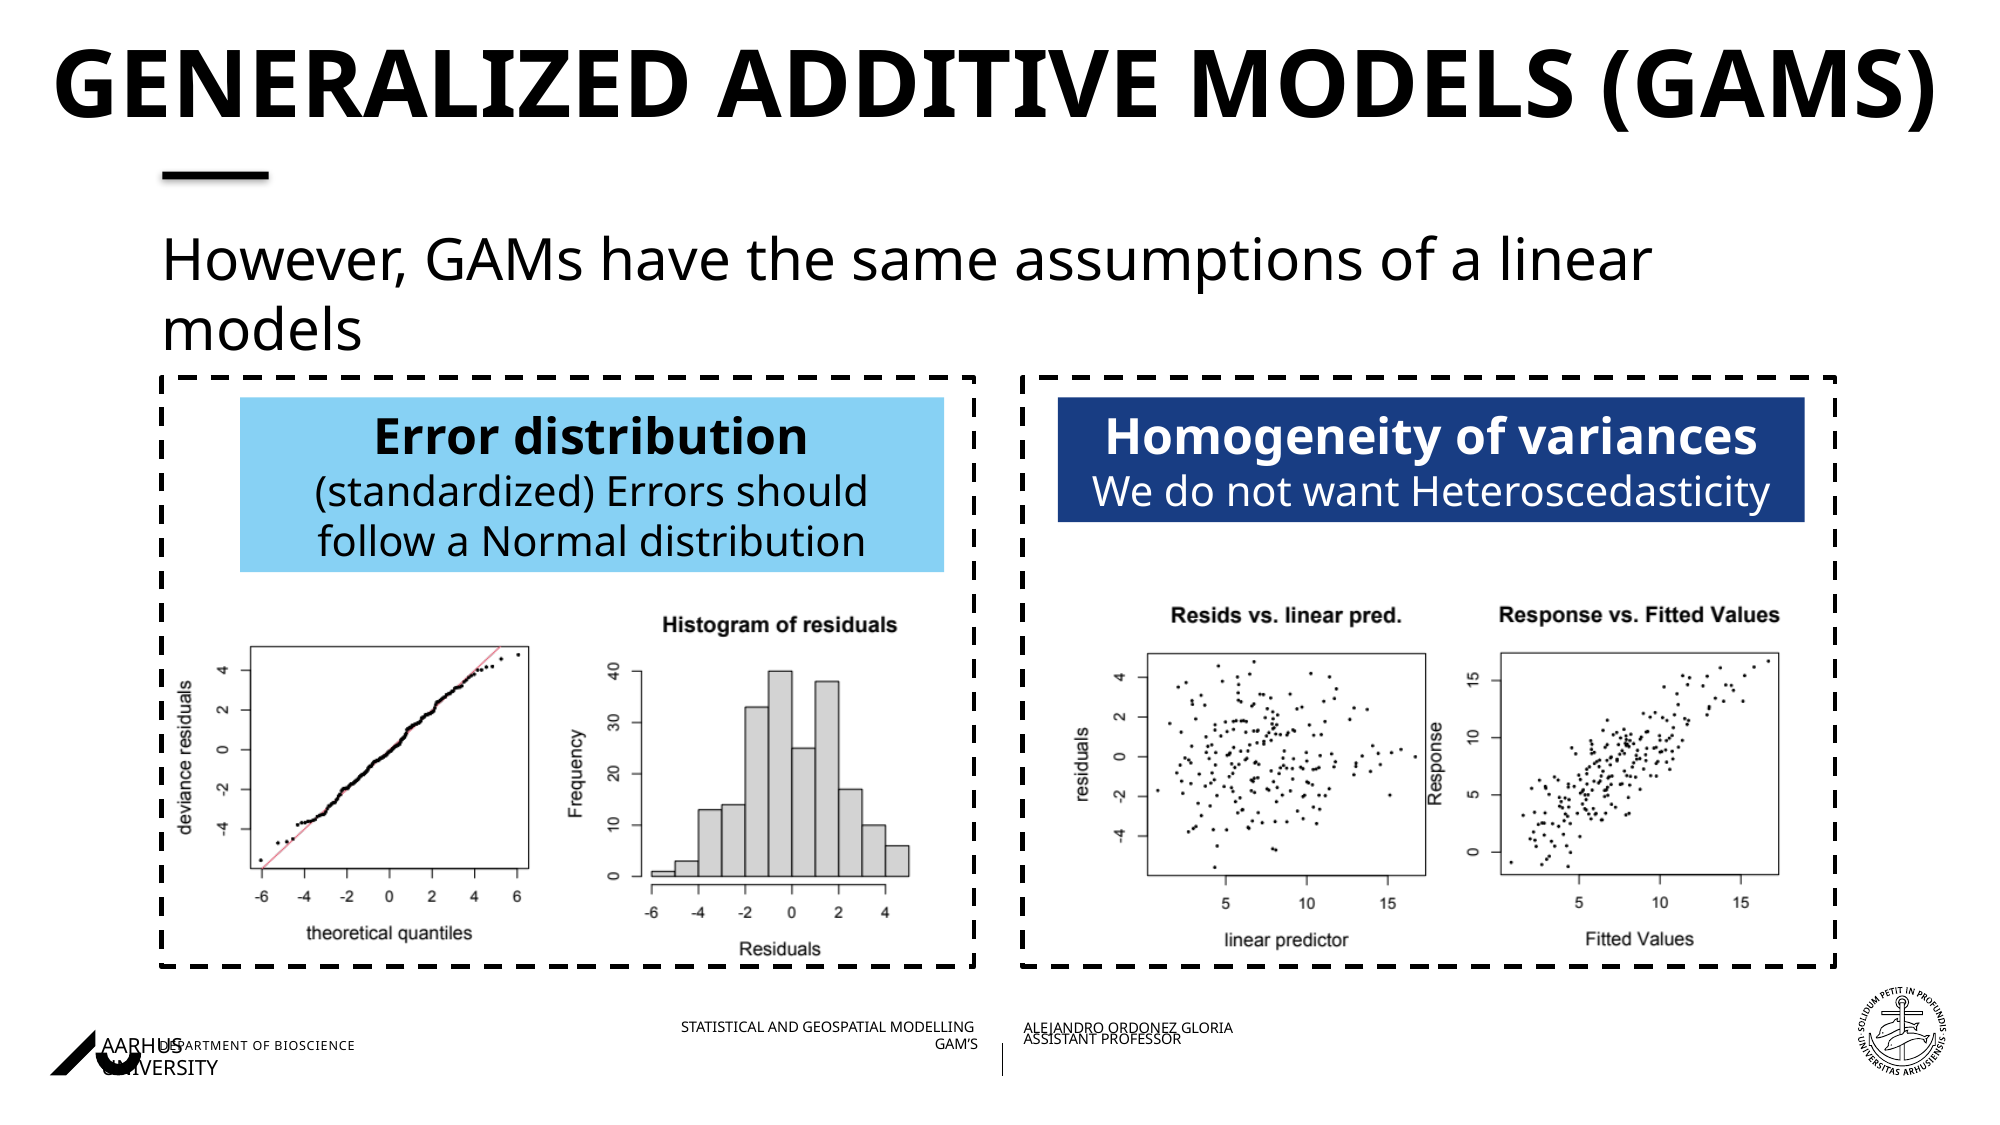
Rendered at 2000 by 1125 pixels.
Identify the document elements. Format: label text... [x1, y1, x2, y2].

text_box [1022, 377, 1836, 967]
list However, GAMs have the same assumptions of a linear models [161, 224, 1839, 968]
picture [174, 616, 564, 954]
picture [1035, 577, 1816, 968]
picture [565, 590, 933, 978]
title Generalized Additive Models (GAMs) [51, 37, 1948, 162]
text_box [161, 377, 975, 967]
